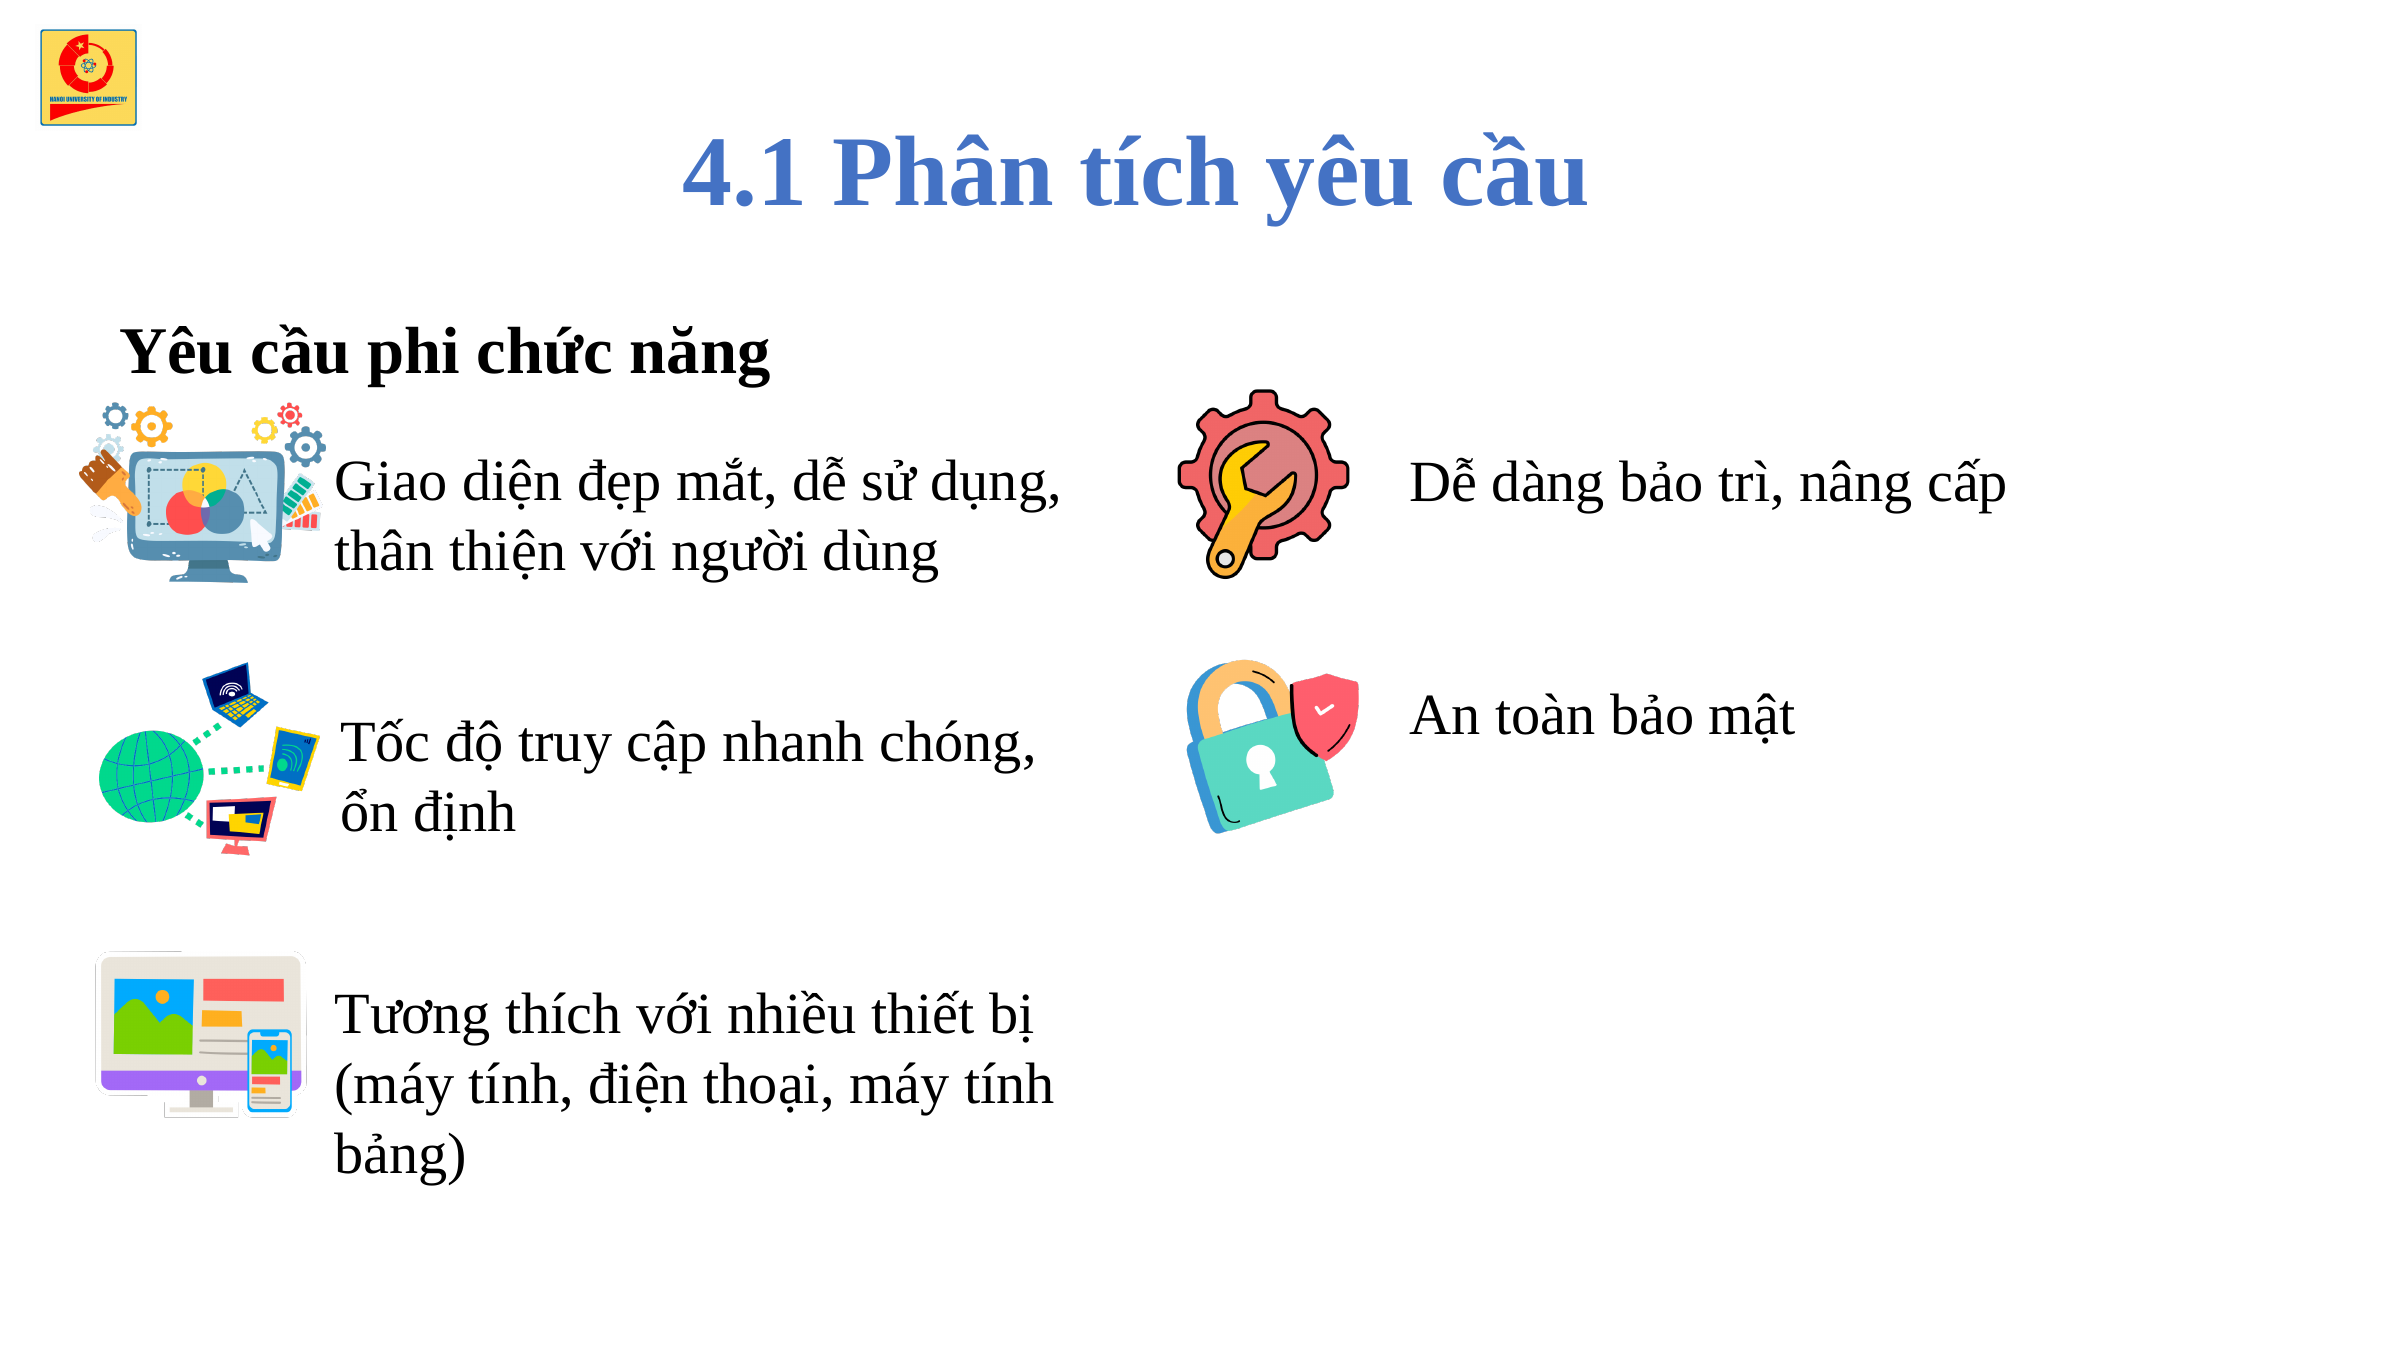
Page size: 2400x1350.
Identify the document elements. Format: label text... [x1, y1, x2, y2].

picture [93, 926, 309, 1142]
picture [1174, 648, 1371, 845]
text_box Giao diện đẹp mắt, dễ sử dụng, thân thiện với người dùng [326, 435, 1114, 590]
text_box Dễ dàng bảo trì, nâng cấp [1394, 435, 2189, 520]
text_box Yêu cầu phi chức năng [104, 265, 961, 380]
picture [79, 369, 326, 616]
picture [99, 648, 320, 869]
picture [35, 24, 142, 131]
text_box Tương thích với nhiều thiết bị (máy tính, điện thoại, máy tính bảng) [319, 967, 1114, 1263]
text_box 4.1 Phân tích yêu cầu [667, 104, 1845, 219]
text_box Tốc độ truy cập nhanh chóng, ổn định [325, 695, 1120, 851]
text_box An toàn bảo mật [1394, 669, 2189, 824]
picture [1158, 380, 1371, 592]
